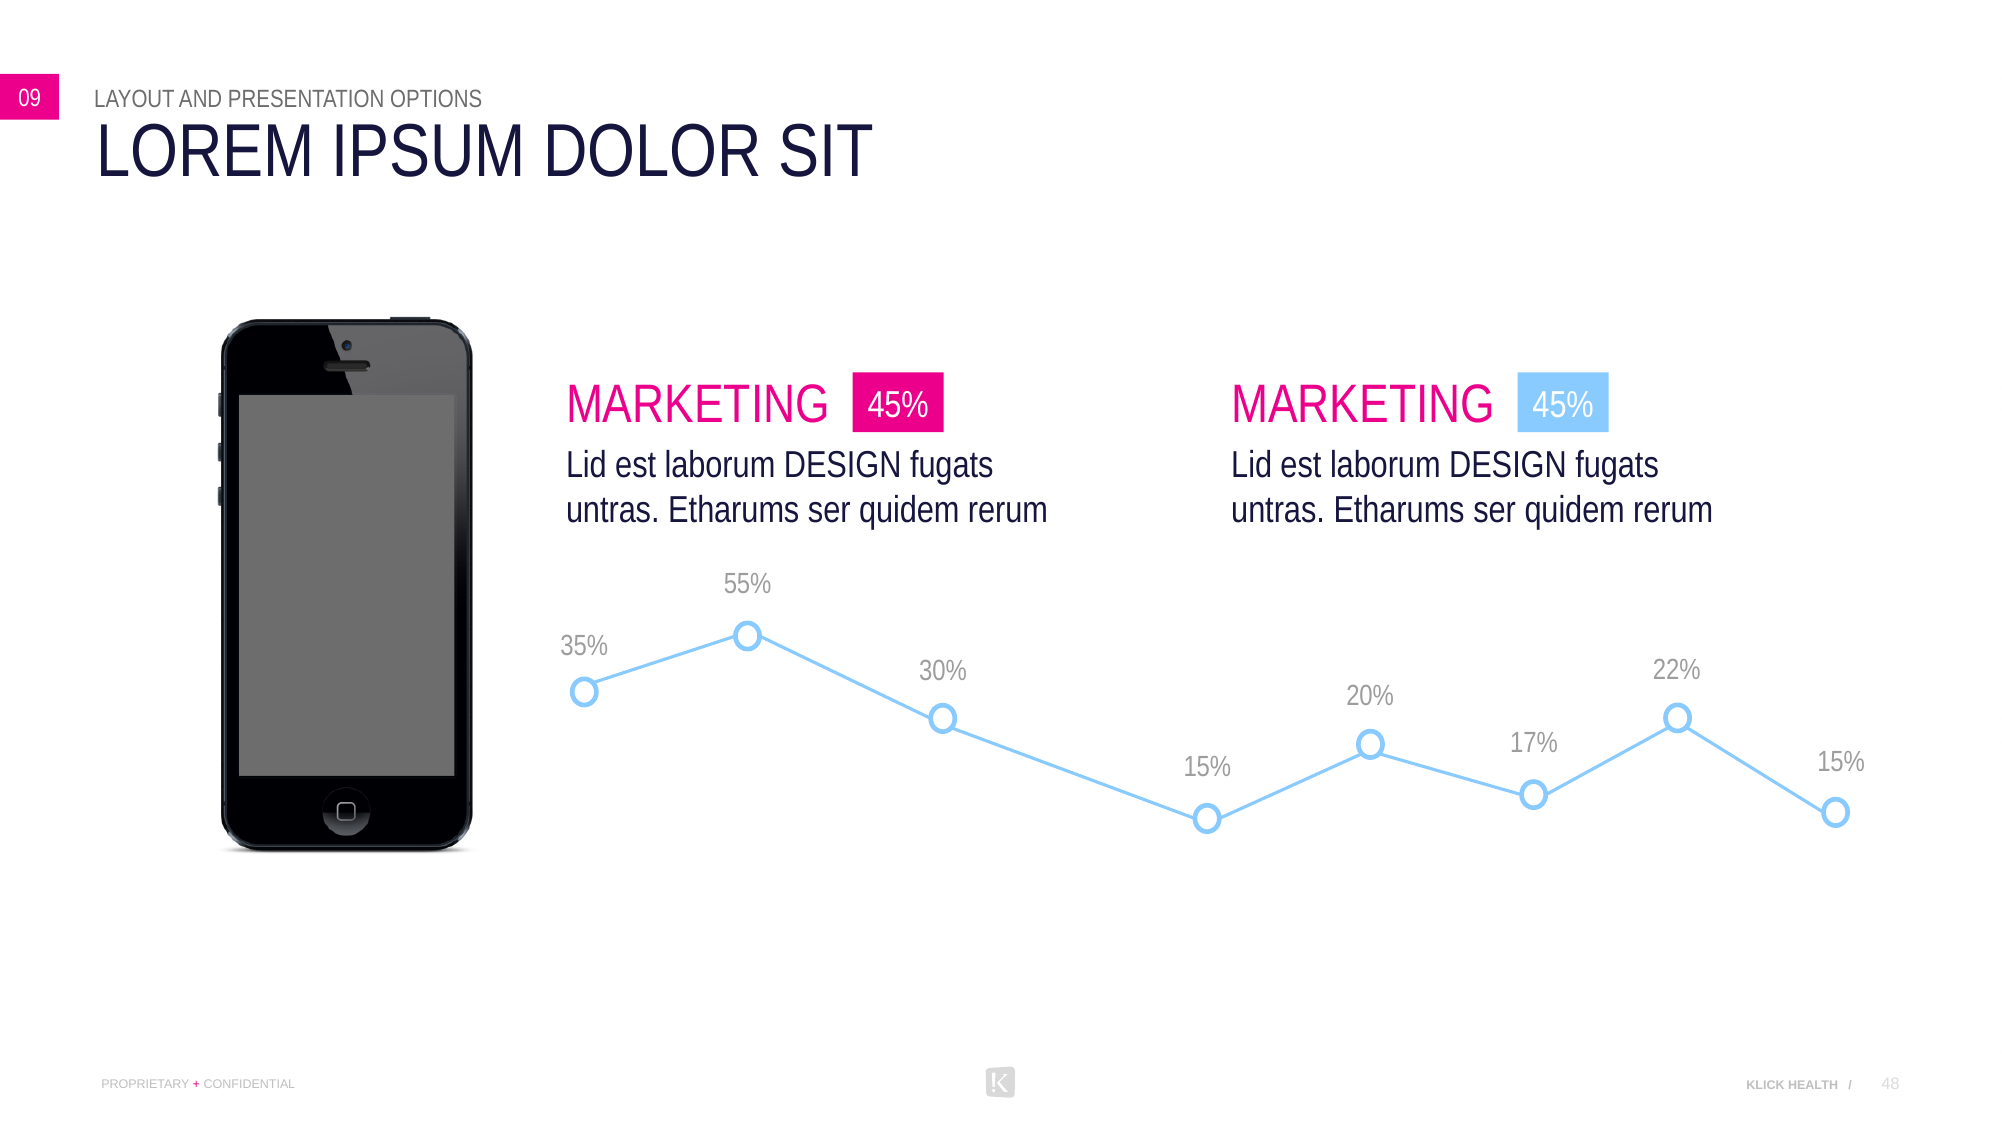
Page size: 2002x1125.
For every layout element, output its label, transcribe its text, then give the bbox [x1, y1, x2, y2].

slide_number 48 [1860, 1072, 1900, 1094]
text_box Marketing Lid est laborum DESIGN fugats untras. Etharums ser quidem rerum [566, 368, 1060, 555]
text_box Marketing Lid est laborum DESIGN fugats untras. Etharums ser quidem rerum [1231, 368, 1725, 555]
list 09 [0, 73, 59, 120]
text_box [544, 557, 1881, 832]
list layout and presentation options [87, 83, 1391, 114]
picture [182, 289, 515, 891]
text_box 45% [1517, 372, 1609, 433]
title LOREM IPSUM DOLOR SIT [96, 119, 1897, 192]
